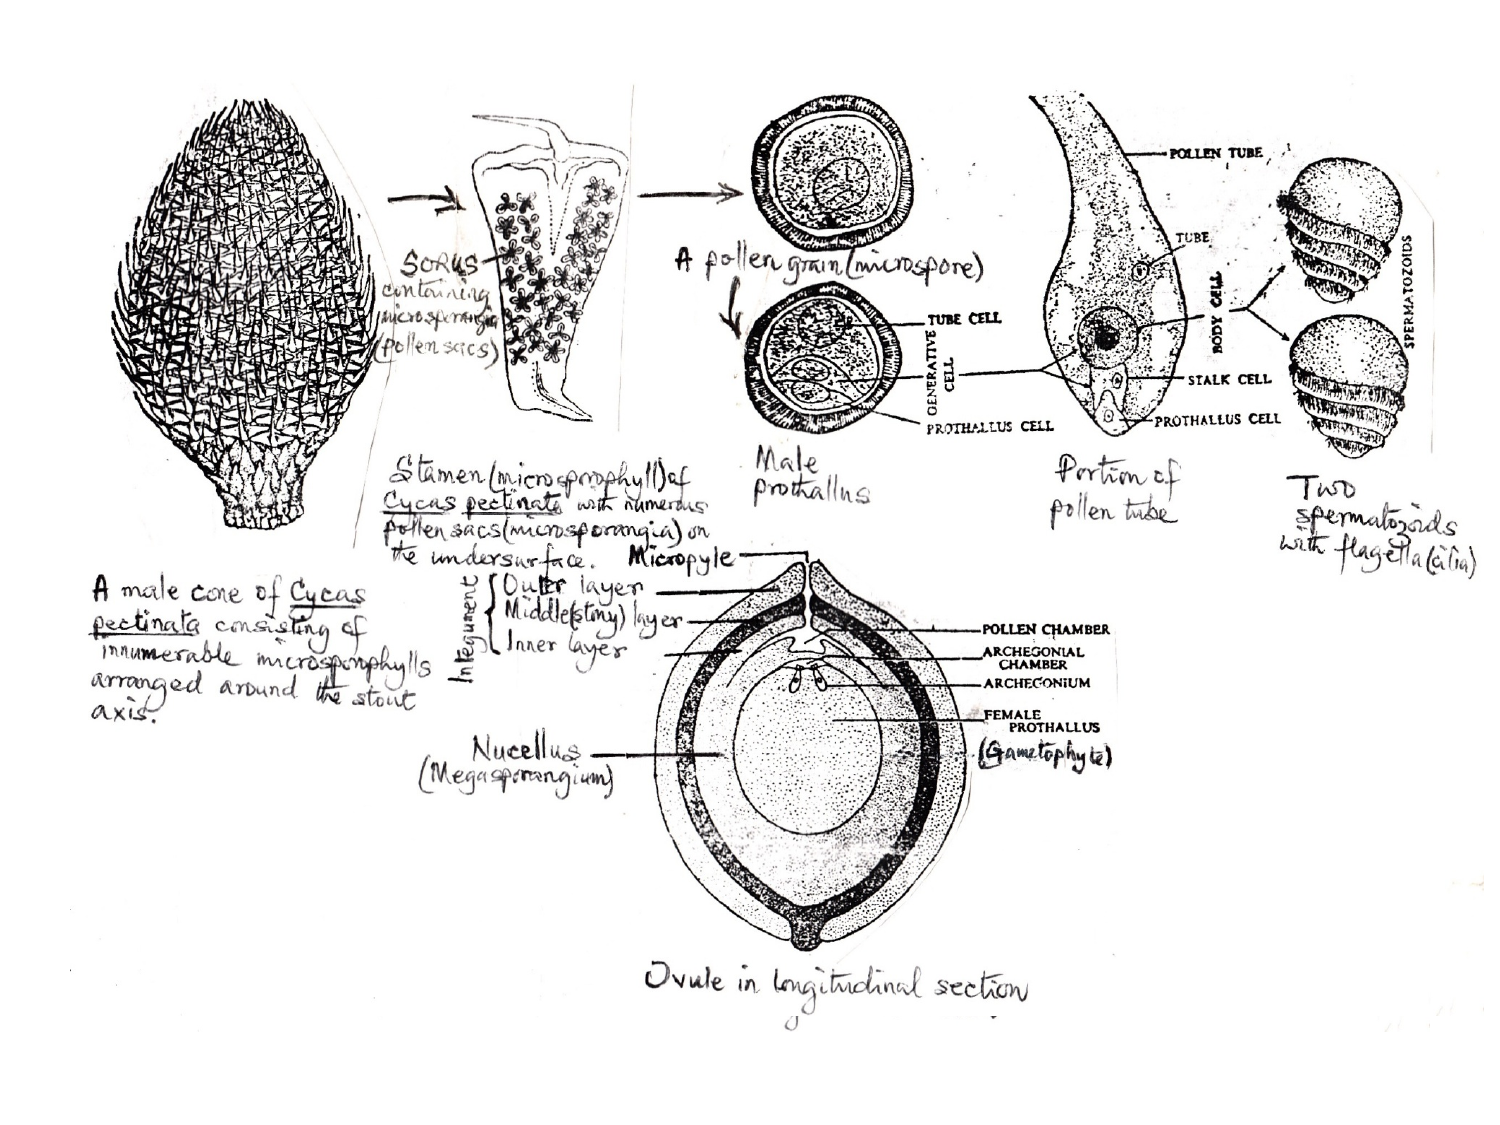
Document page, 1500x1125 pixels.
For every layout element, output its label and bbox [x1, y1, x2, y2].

picture [70, 73, 1485, 1032]
